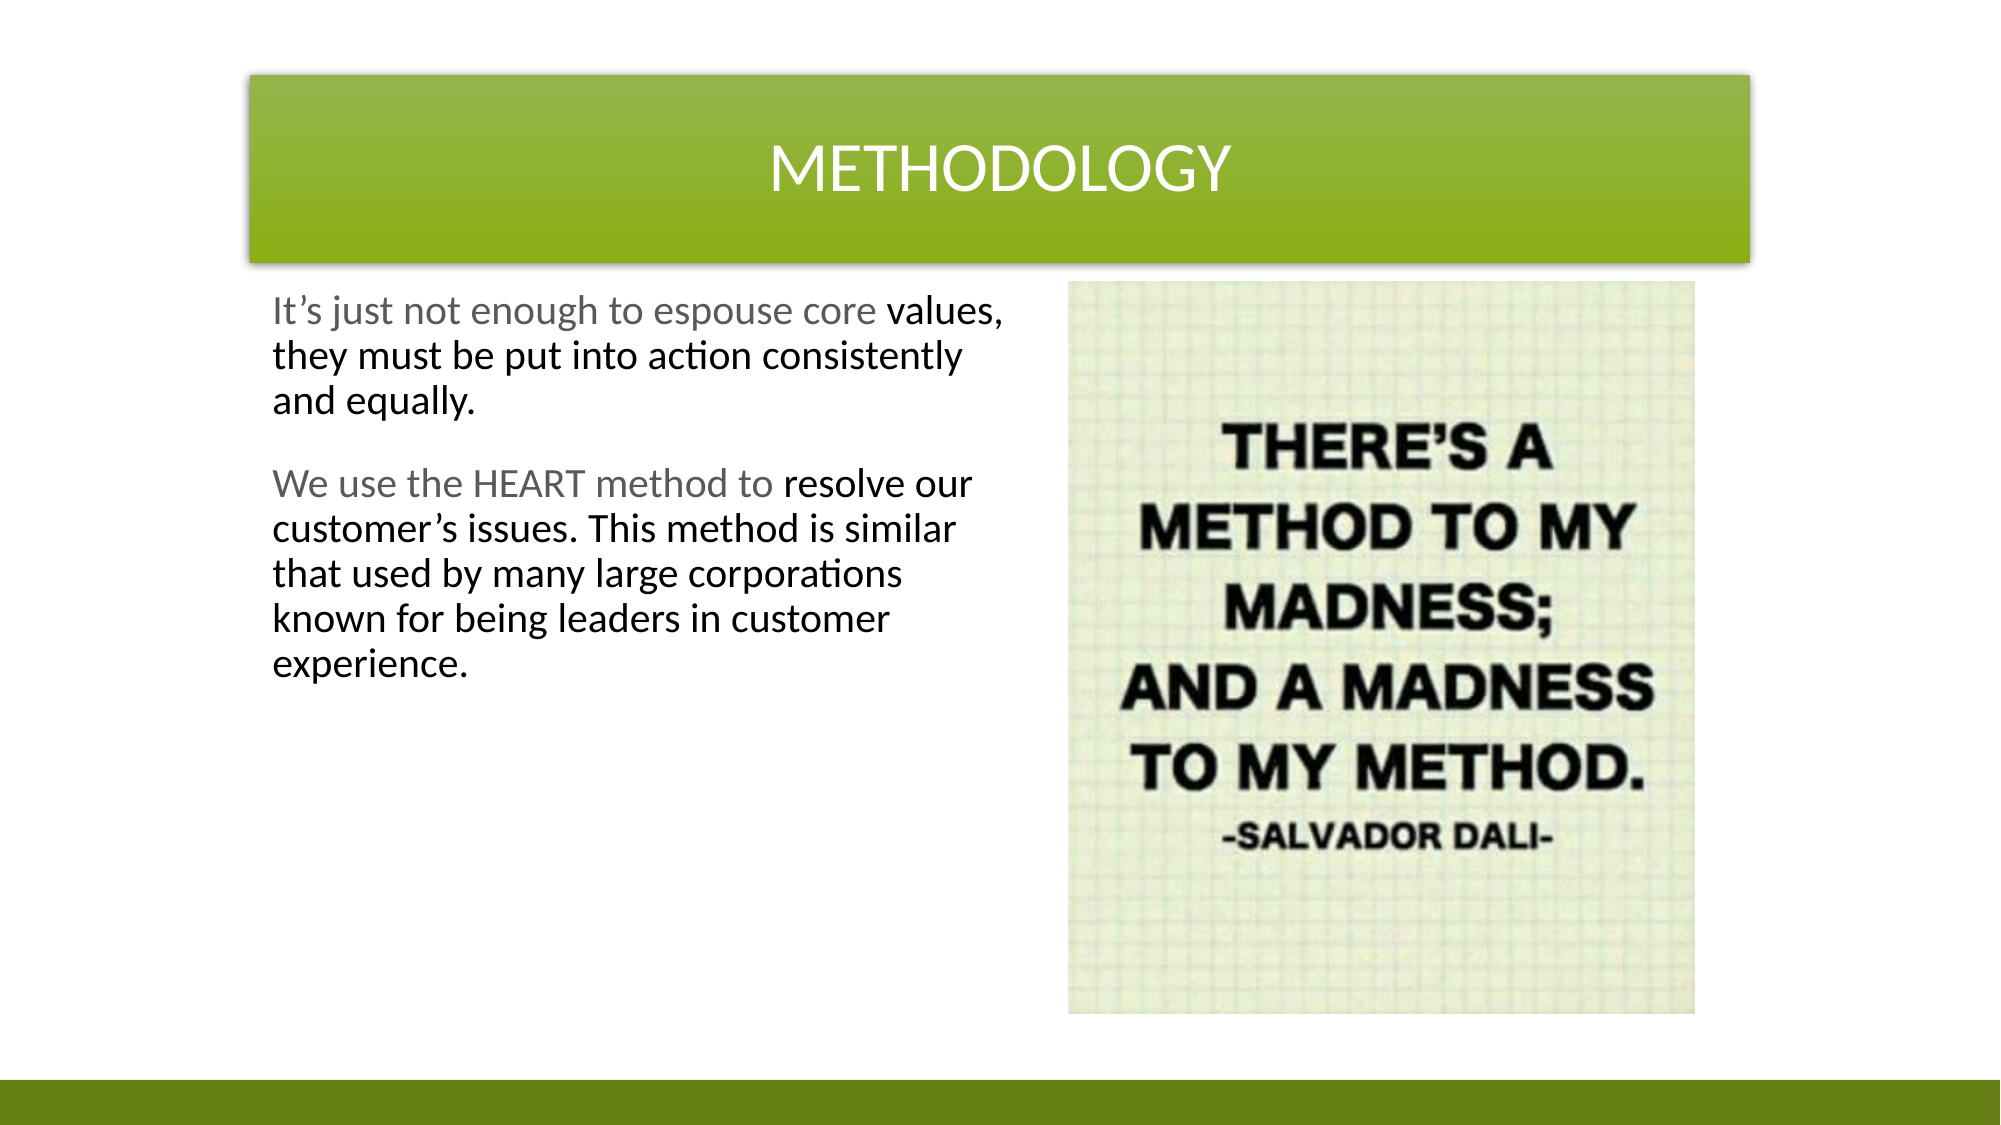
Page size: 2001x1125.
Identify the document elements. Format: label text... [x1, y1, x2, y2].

list It’s just not enough to espouse core values, they must be put into action consistently and equally. We use the HEART method to resolve our customer’s issues. This method is similar that used by many large corporations known for being leaders in customer experience. [249, 281, 1035, 1014]
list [1068, 281, 1695, 1014]
title Methodology [249, 75, 1750, 263]
